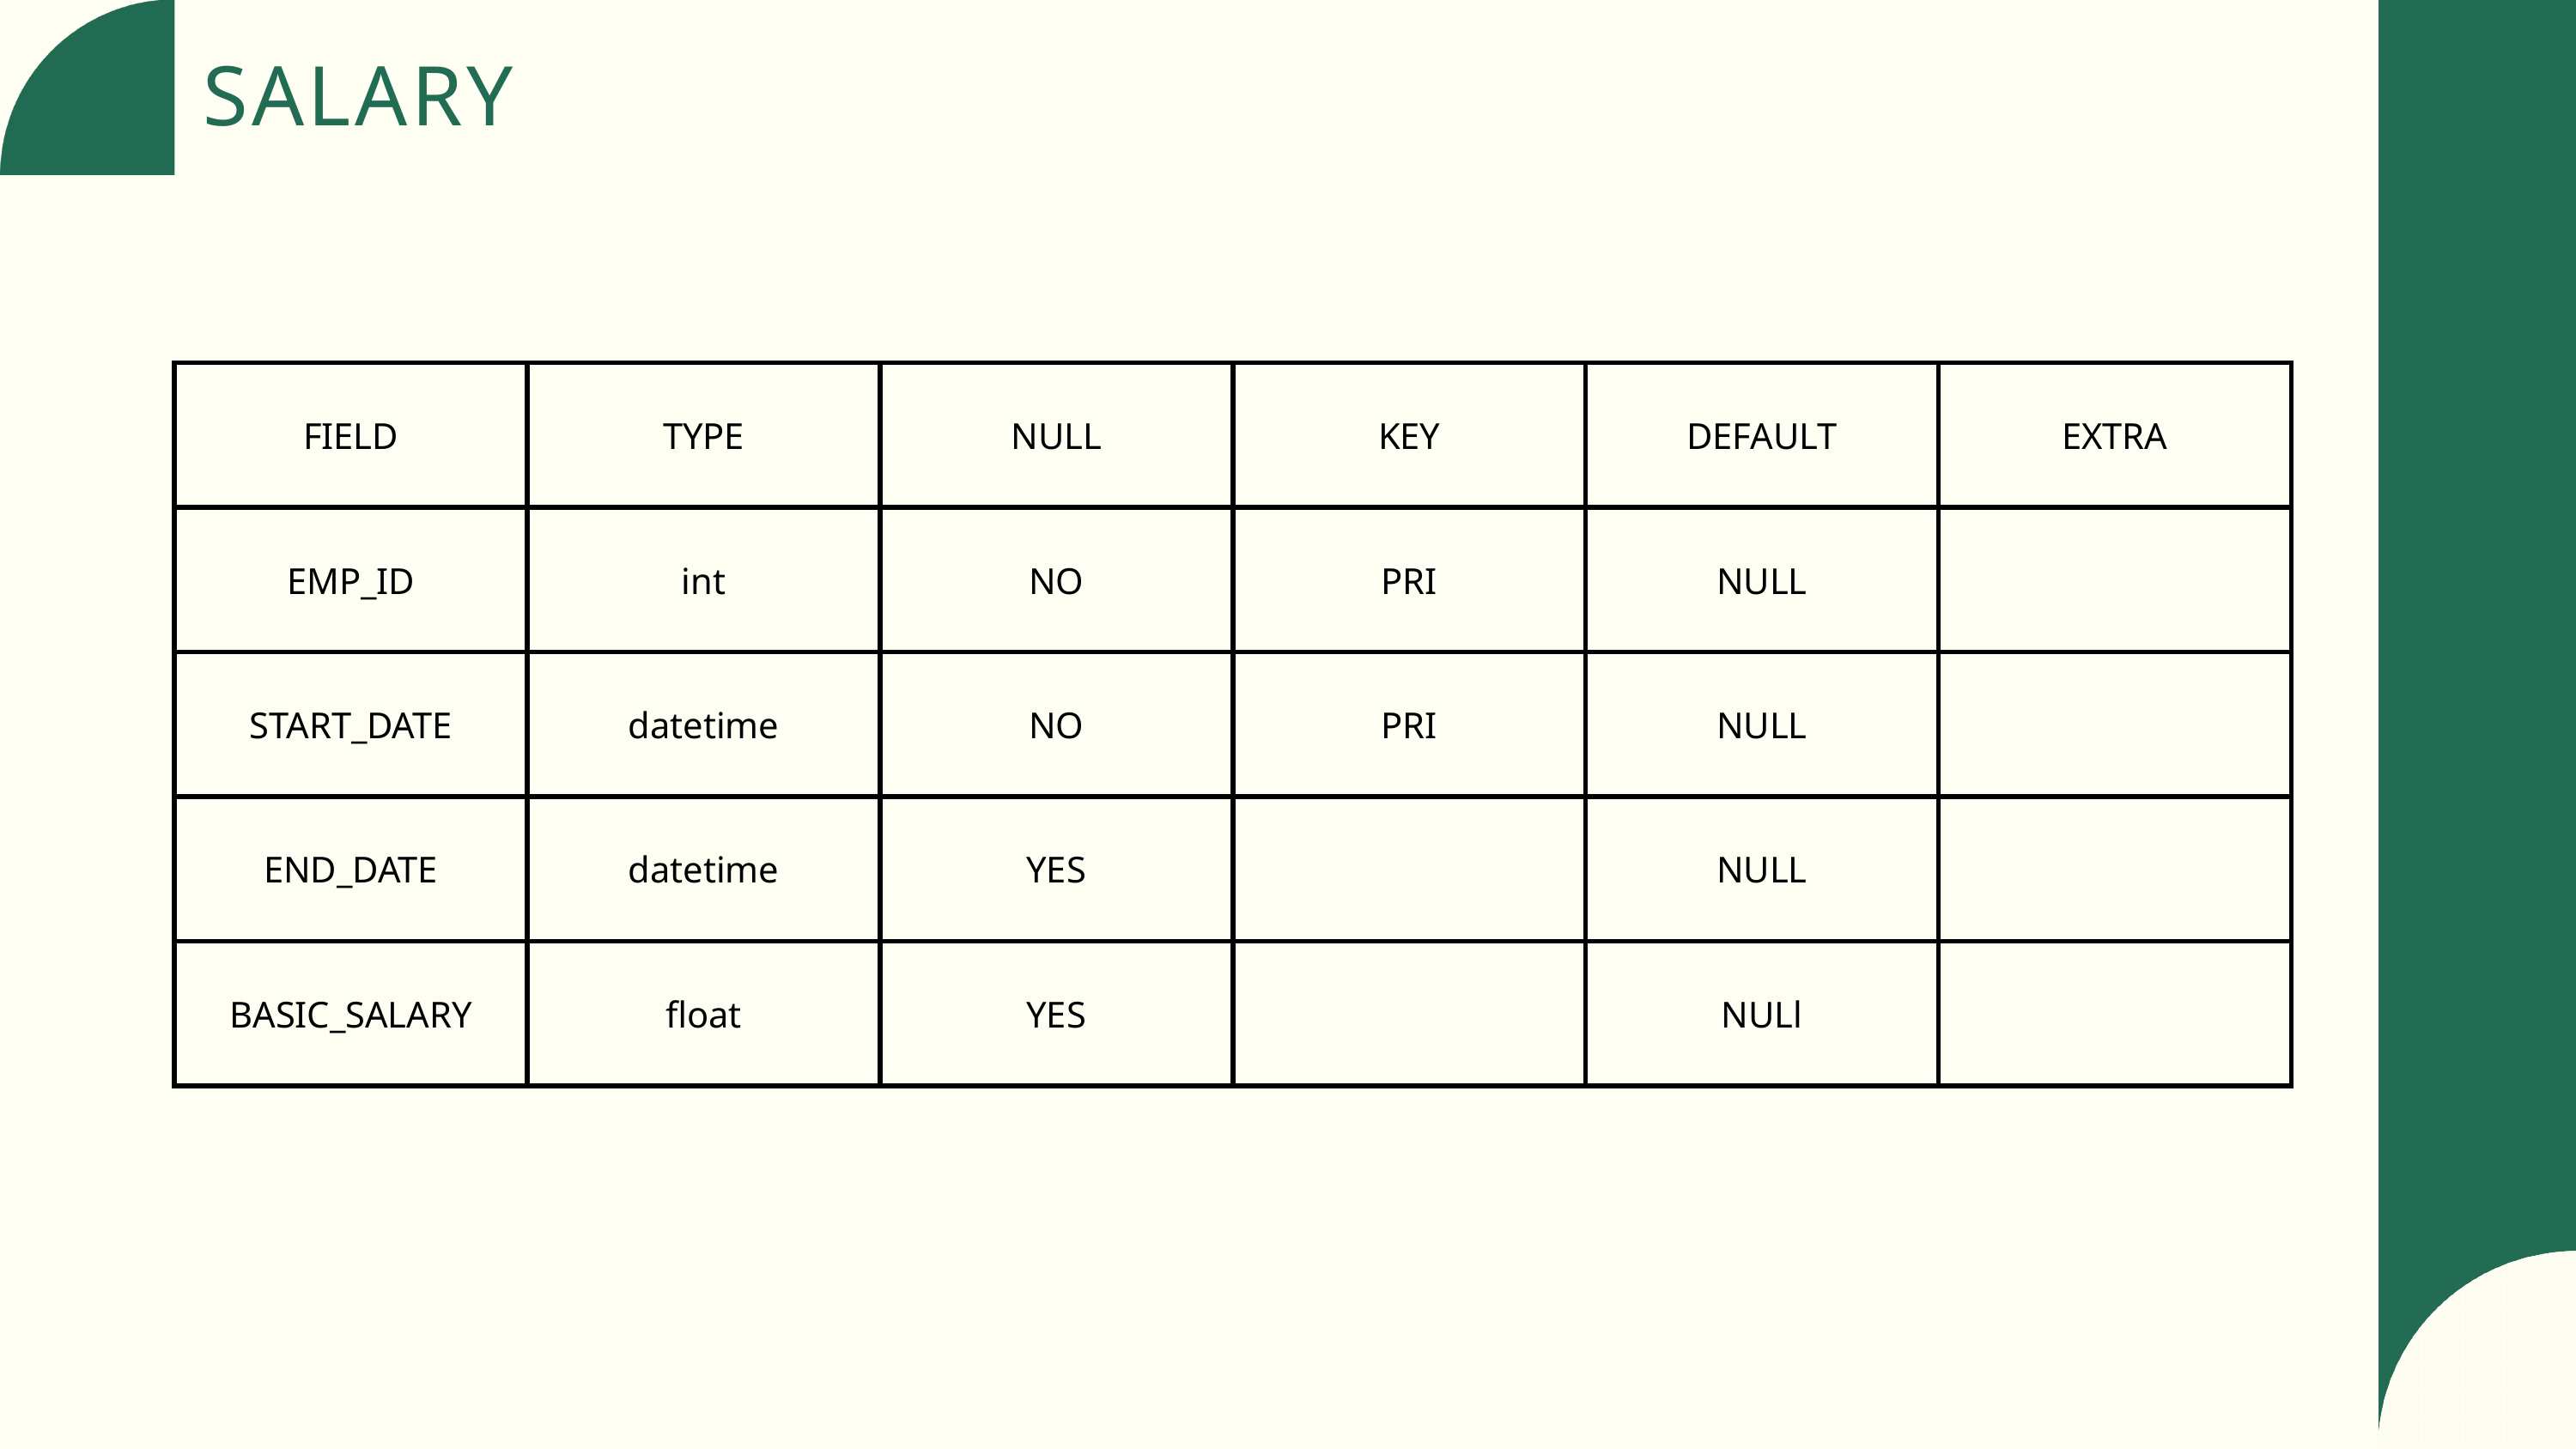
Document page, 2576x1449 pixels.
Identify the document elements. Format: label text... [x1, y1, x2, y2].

table_header EXTRA [1941, 365, 2289, 505]
table_cell [1236, 943, 1583, 1083]
table_cell float [530, 943, 878, 1083]
table_cell NO [883, 510, 1230, 650]
table_cell PRI [1236, 510, 1583, 650]
text_box SALARY [203, 27, 1100, 142]
table_cell YES [883, 943, 1230, 1083]
table_cell YES [883, 799, 1230, 939]
table_header KEY [1236, 365, 1583, 505]
table_cell [1941, 943, 2289, 1083]
table_header NULL [883, 365, 1230, 505]
table_cell [1941, 510, 2289, 650]
table_cell NULL [1588, 510, 1936, 650]
table_cell END_DATE [177, 799, 525, 939]
table_cell NULL [1588, 654, 1936, 794]
table_cell NO [883, 654, 1230, 794]
table_cell NULL [1588, 799, 1936, 939]
table_cell EMP_ID [177, 510, 525, 650]
table_header DEFAULT [1588, 365, 1936, 505]
table_cell PRI [1236, 654, 1583, 794]
table_cell NULl [1588, 943, 1936, 1083]
text_box [0, 0, 175, 175]
table_cell [1236, 799, 1583, 939]
table_cell [1941, 654, 2289, 794]
table_header FIELD [177, 365, 525, 505]
table_header TYPE [530, 365, 878, 505]
table_cell BASIC_SALARY [177, 943, 525, 1083]
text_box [2378, 0, 2576, 1449]
table_cell datetime [530, 799, 878, 939]
table_cell START_DATE [177, 654, 525, 794]
table_cell int [530, 510, 878, 650]
table_cell [1941, 799, 2289, 939]
table_cell datetime [530, 654, 878, 794]
